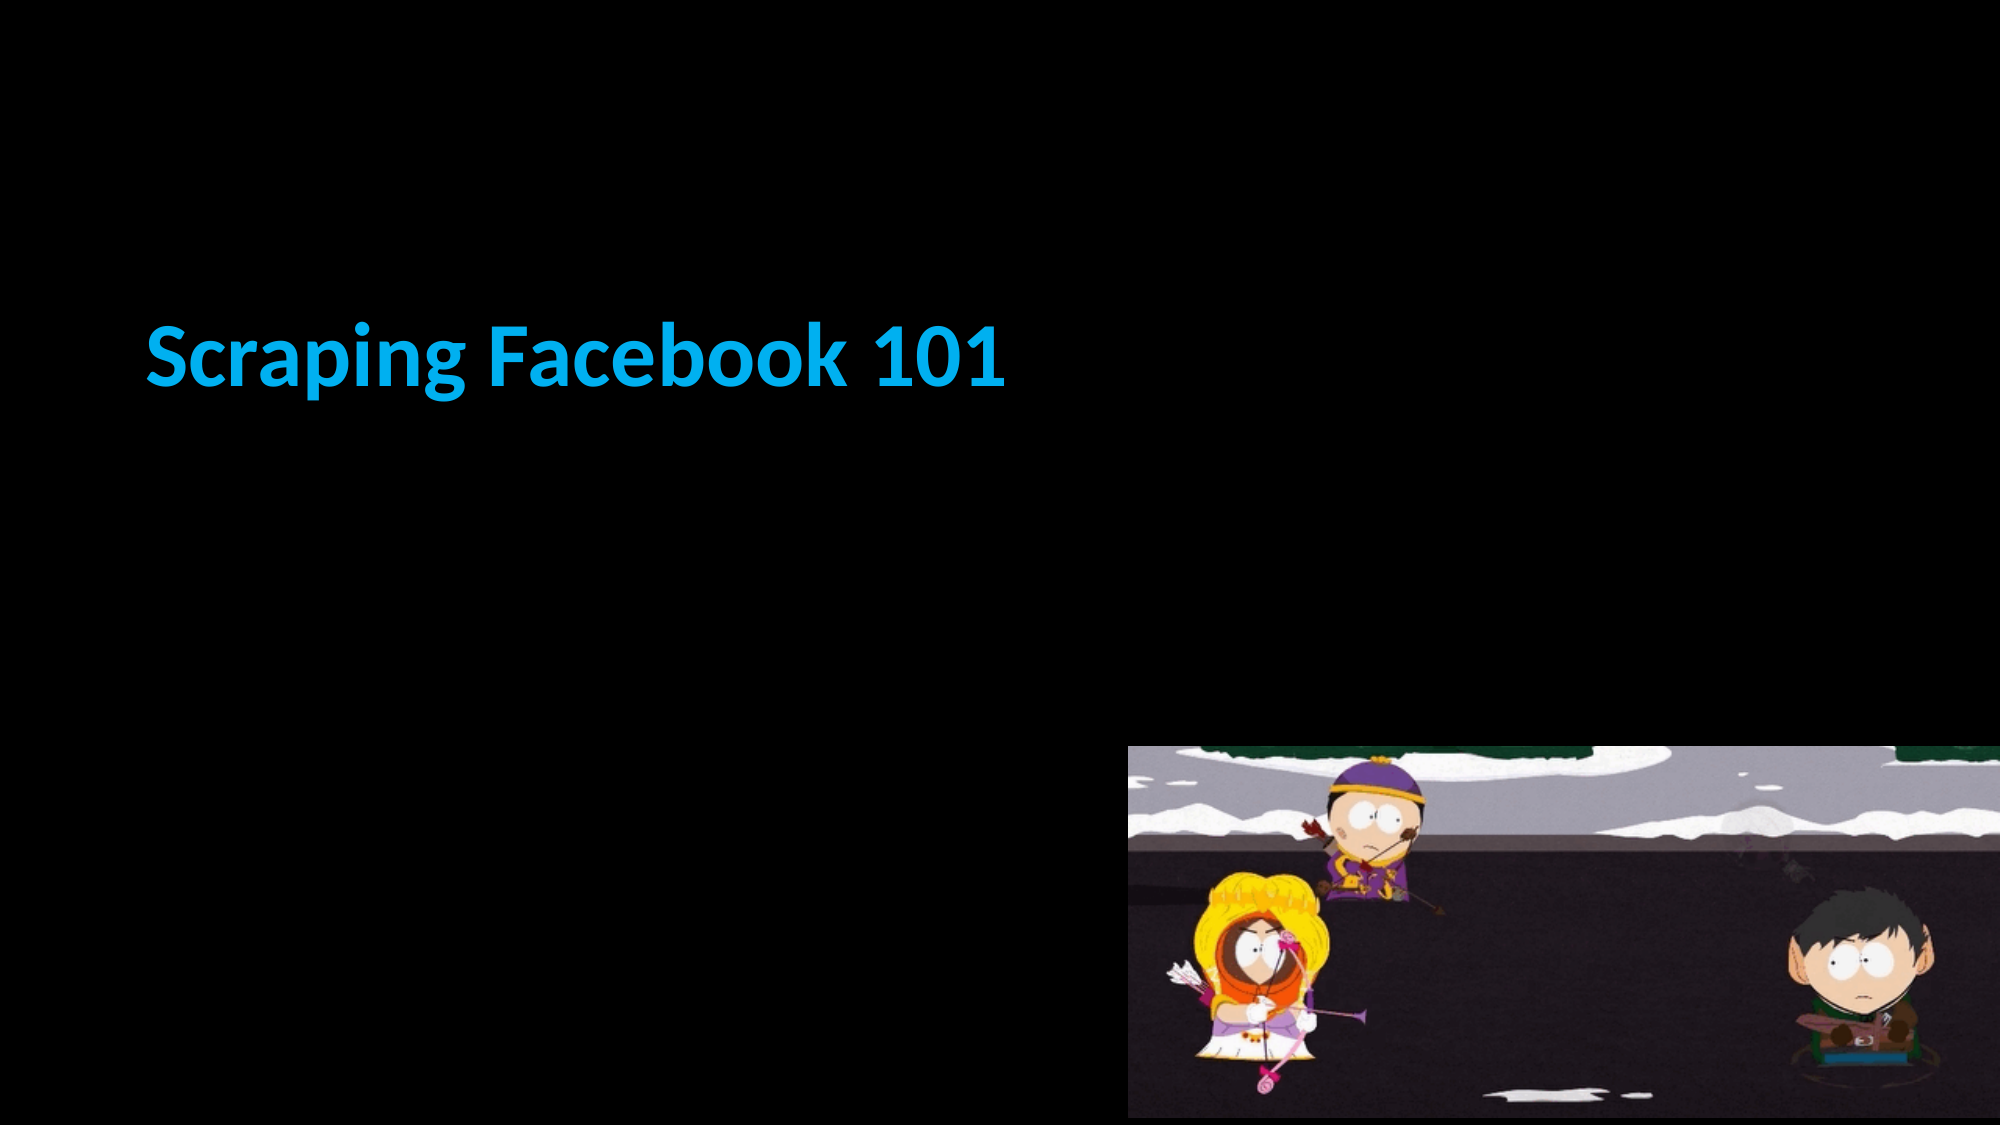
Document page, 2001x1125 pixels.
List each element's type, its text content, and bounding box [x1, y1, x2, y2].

title Scraping Facebook 101 [130, 247, 1856, 466]
picture [1128, 746, 2000, 1119]
